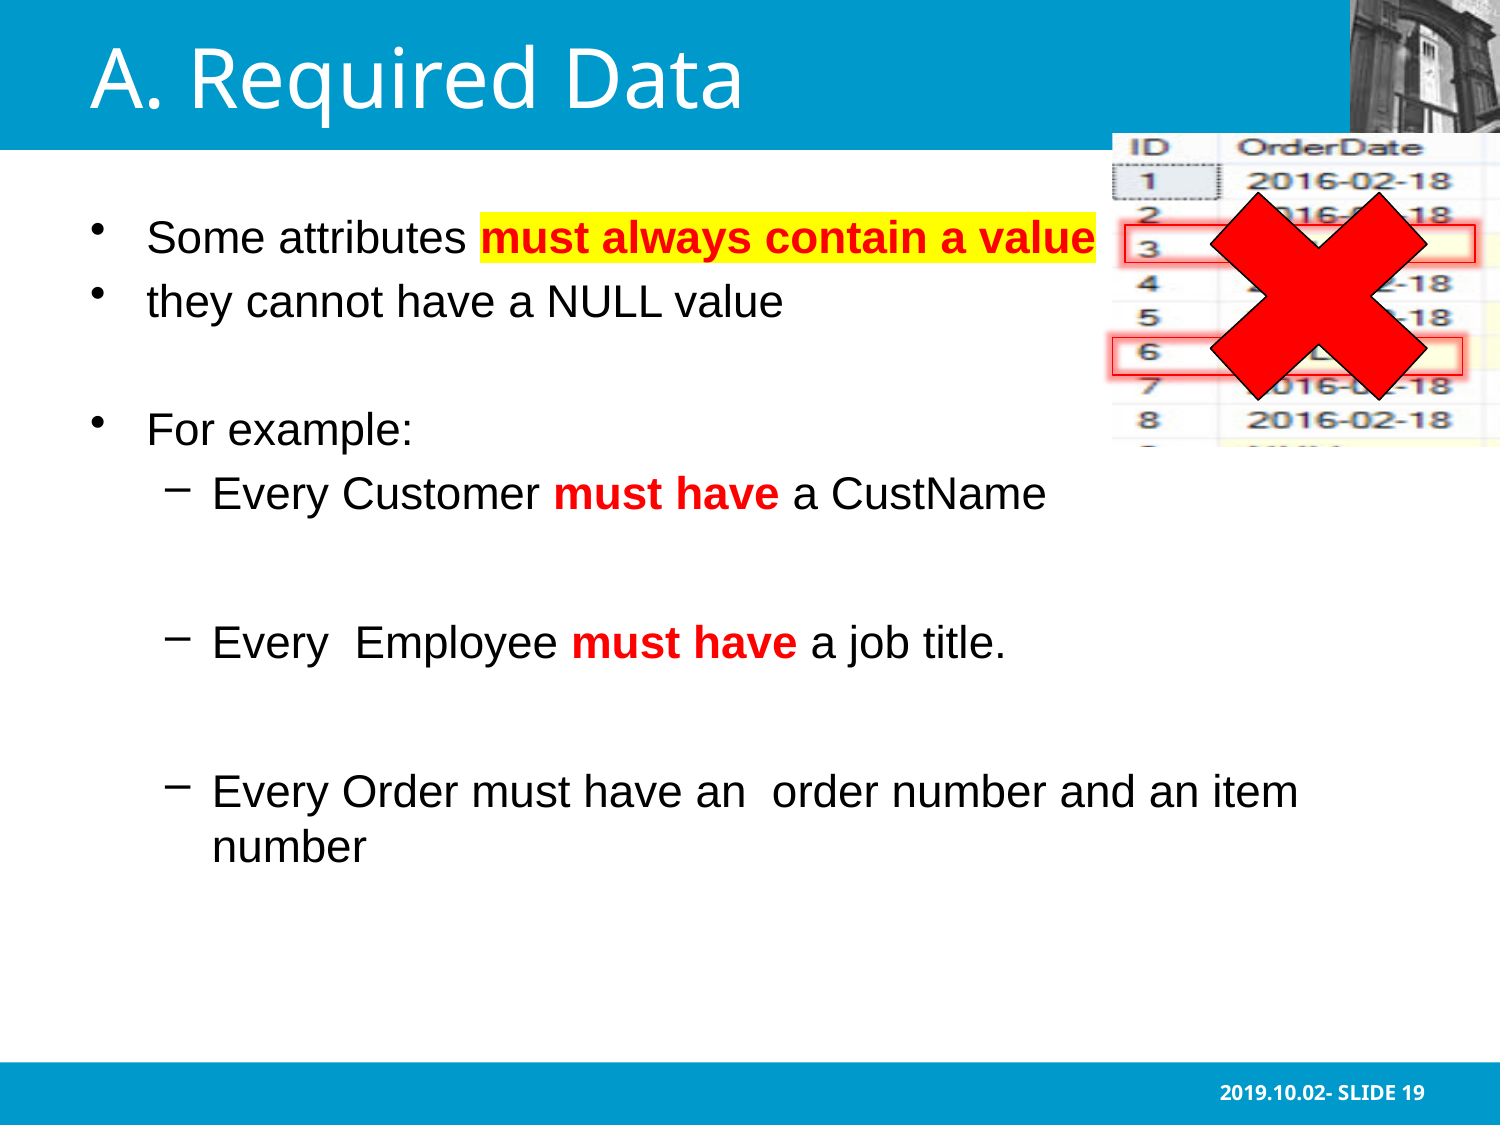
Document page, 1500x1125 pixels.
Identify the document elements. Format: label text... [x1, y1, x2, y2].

title A. Required Data [75, 0, 1350, 150]
picture [1112, 0, 1500, 447]
list Some attributes must always contain a value they cannot have a NULL value For example: Every Customer must have a CustName Every Employee must have a job title. Every Order must have an order number and an item number [75, 200, 1425, 1013]
